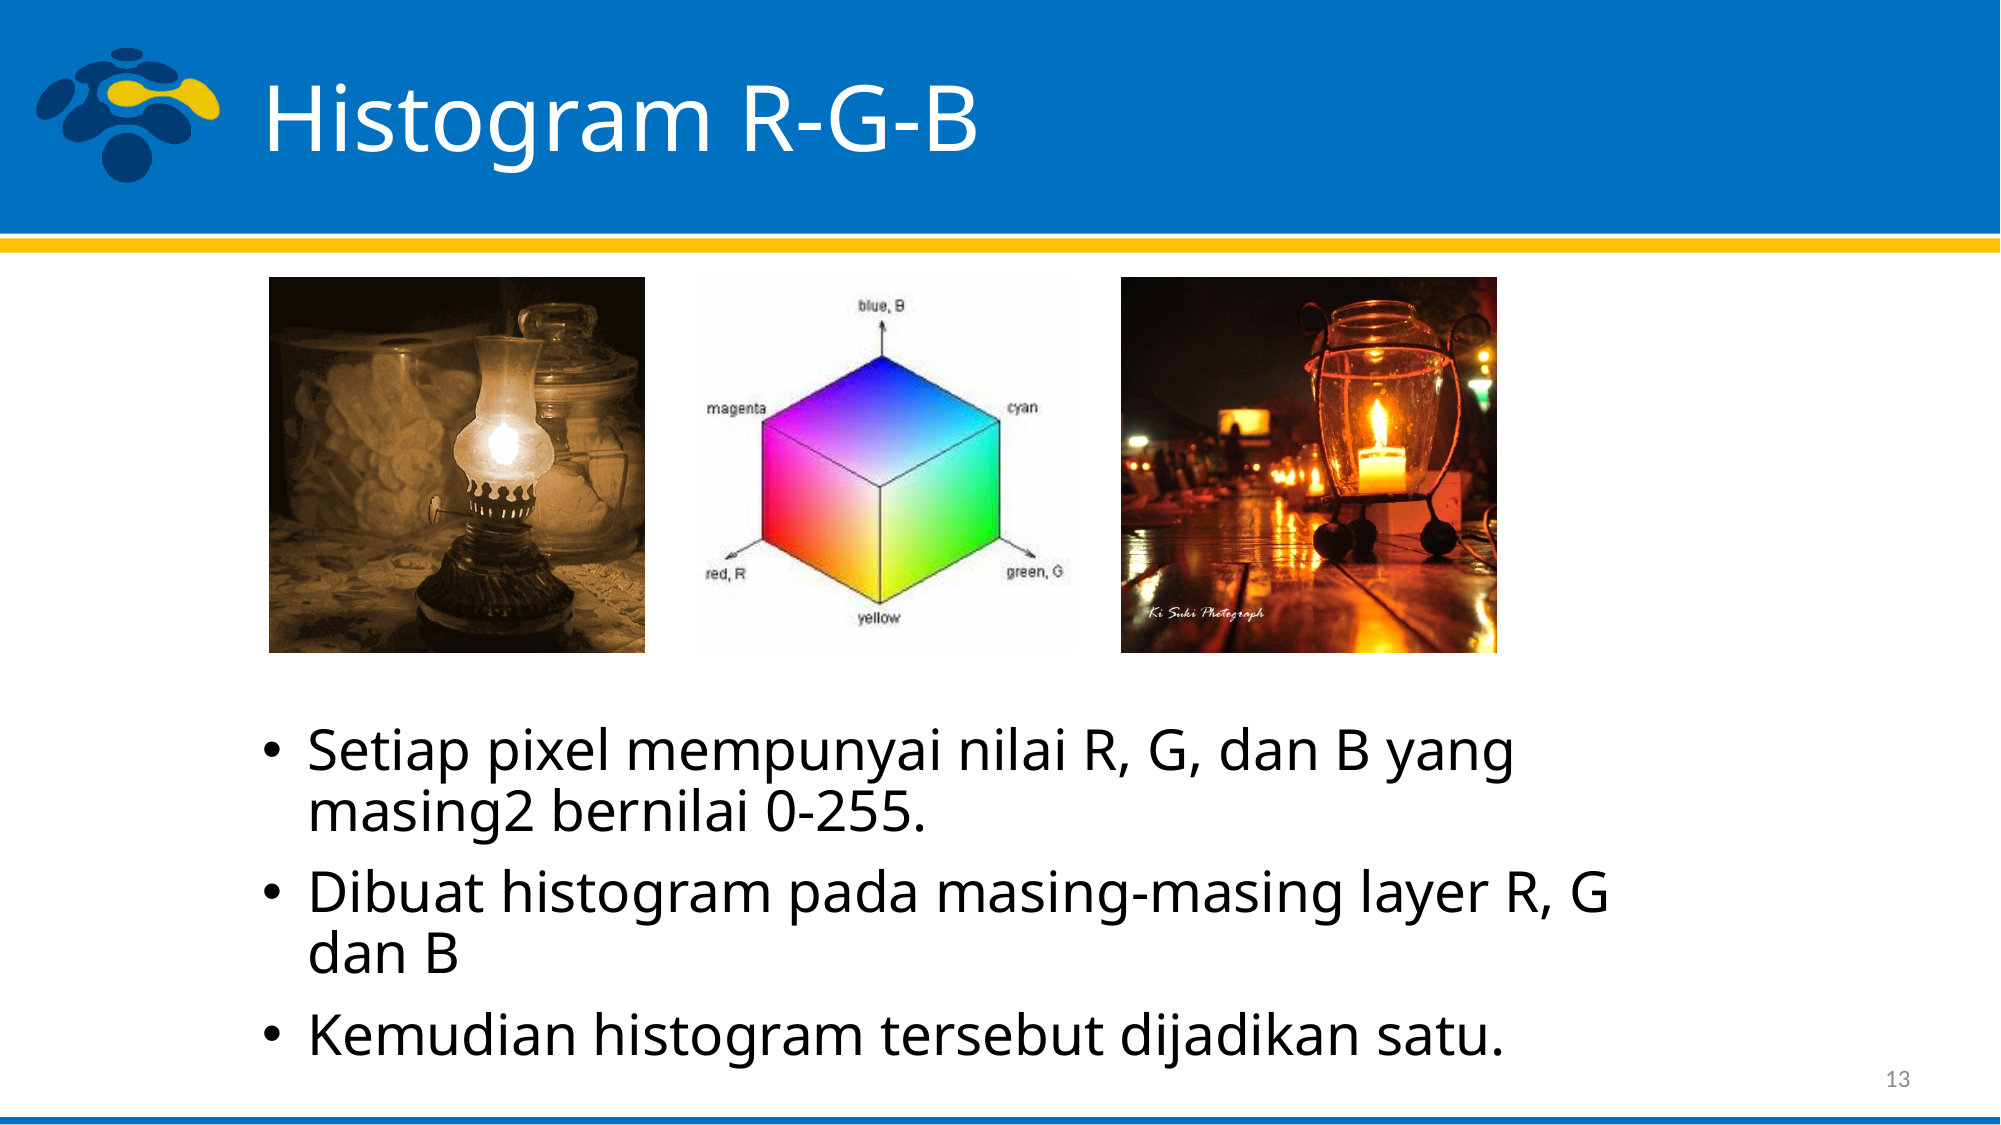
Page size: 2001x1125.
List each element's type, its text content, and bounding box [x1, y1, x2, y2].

picture [1121, 277, 1497, 653]
slide_number 13 [1475, 1047, 1926, 1108]
text_box Setiap pixel mempunyai nilai R, G, dan B yang masing2 bernilai 0-255. Dibuat histogram pada masing-masing layer R, G dan B Kemudian histogram tersebut dijadikan satu. [247, 714, 1736, 1078]
picture [32, 42, 222, 187]
picture [269, 277, 645, 653]
text_box Histogram R-G-B [246, 64, 1524, 228]
picture [697, 277, 1073, 653]
